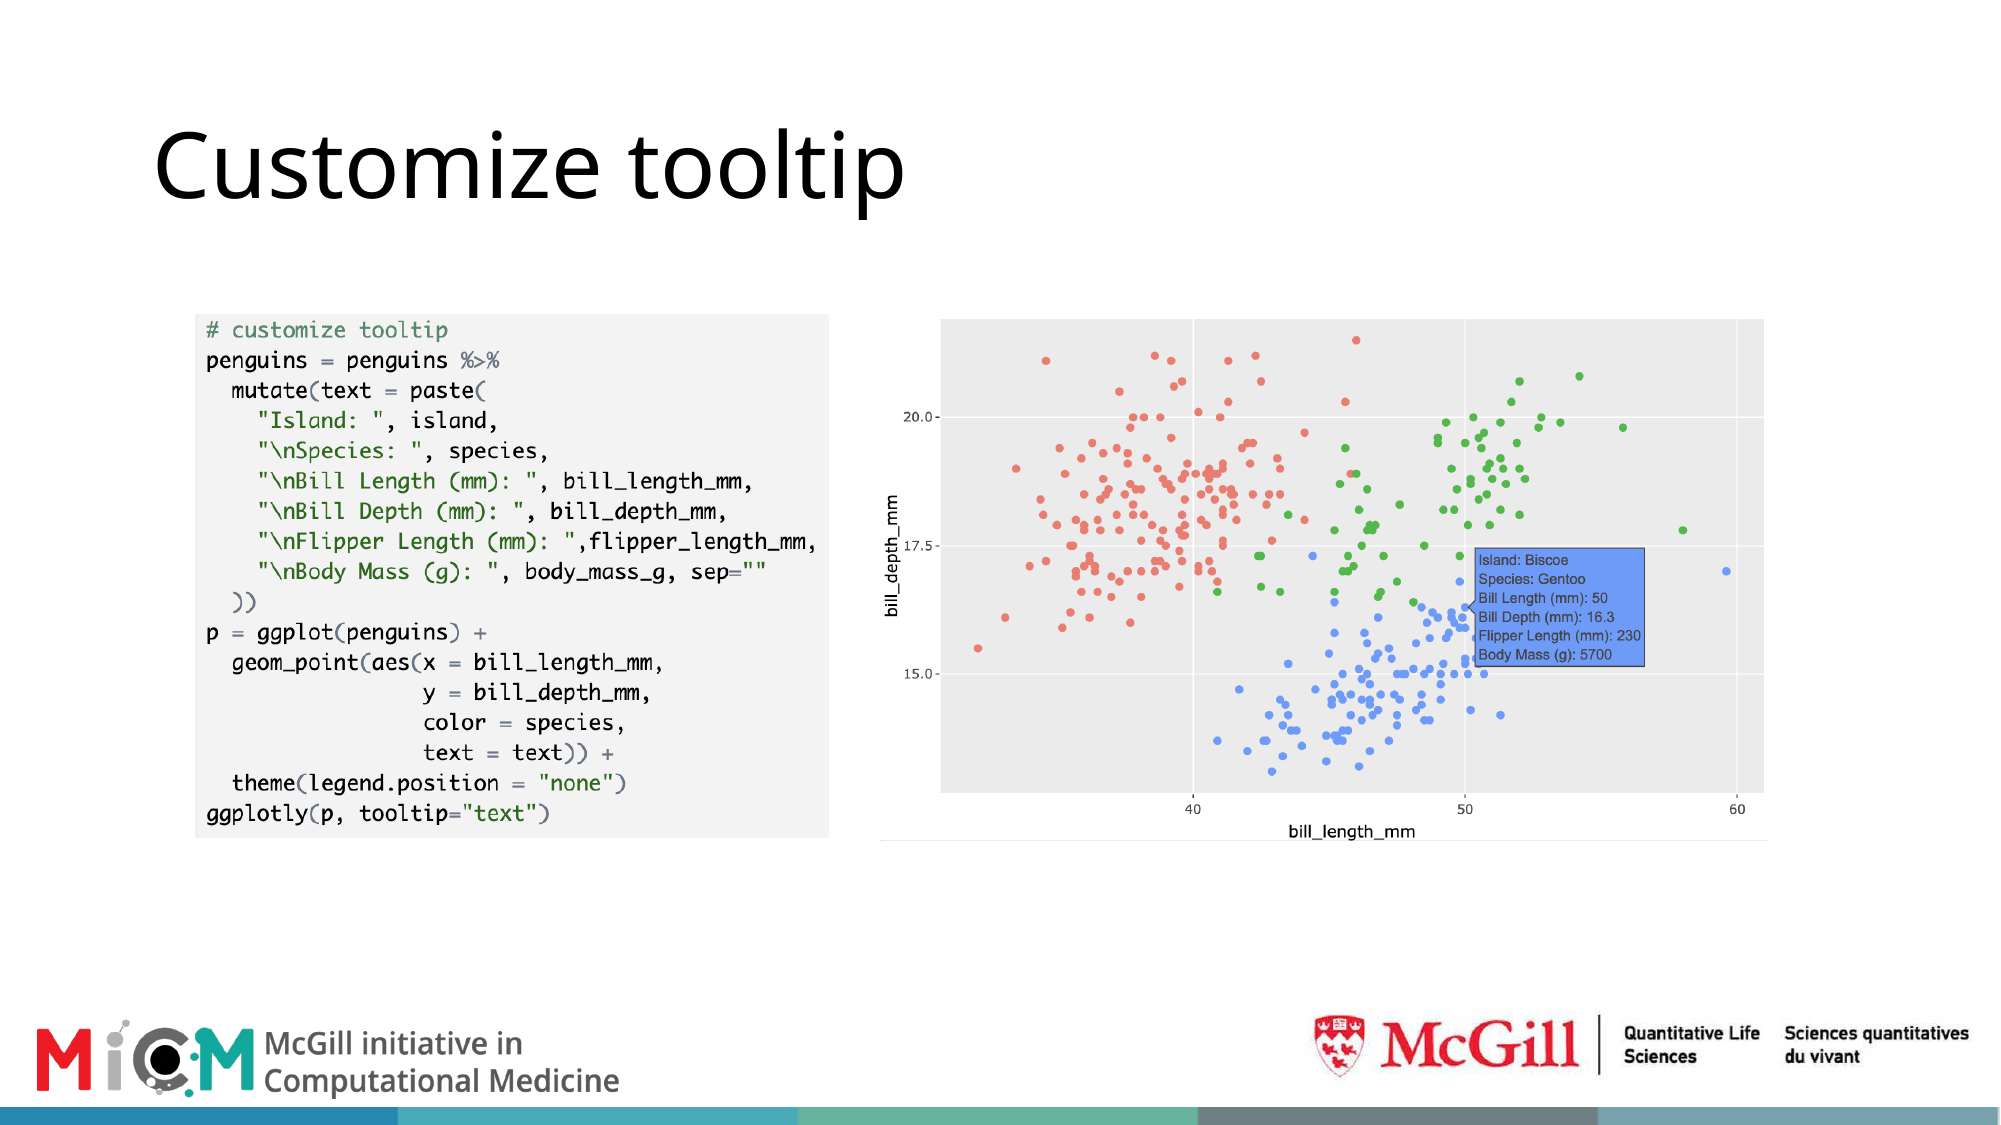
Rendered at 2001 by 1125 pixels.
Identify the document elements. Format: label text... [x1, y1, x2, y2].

picture [1282, 985, 2000, 1105]
picture [879, 314, 1768, 841]
title Customize tooltip [137, 59, 1863, 278]
picture [194, 314, 830, 839]
picture [0, 1014, 2000, 1125]
